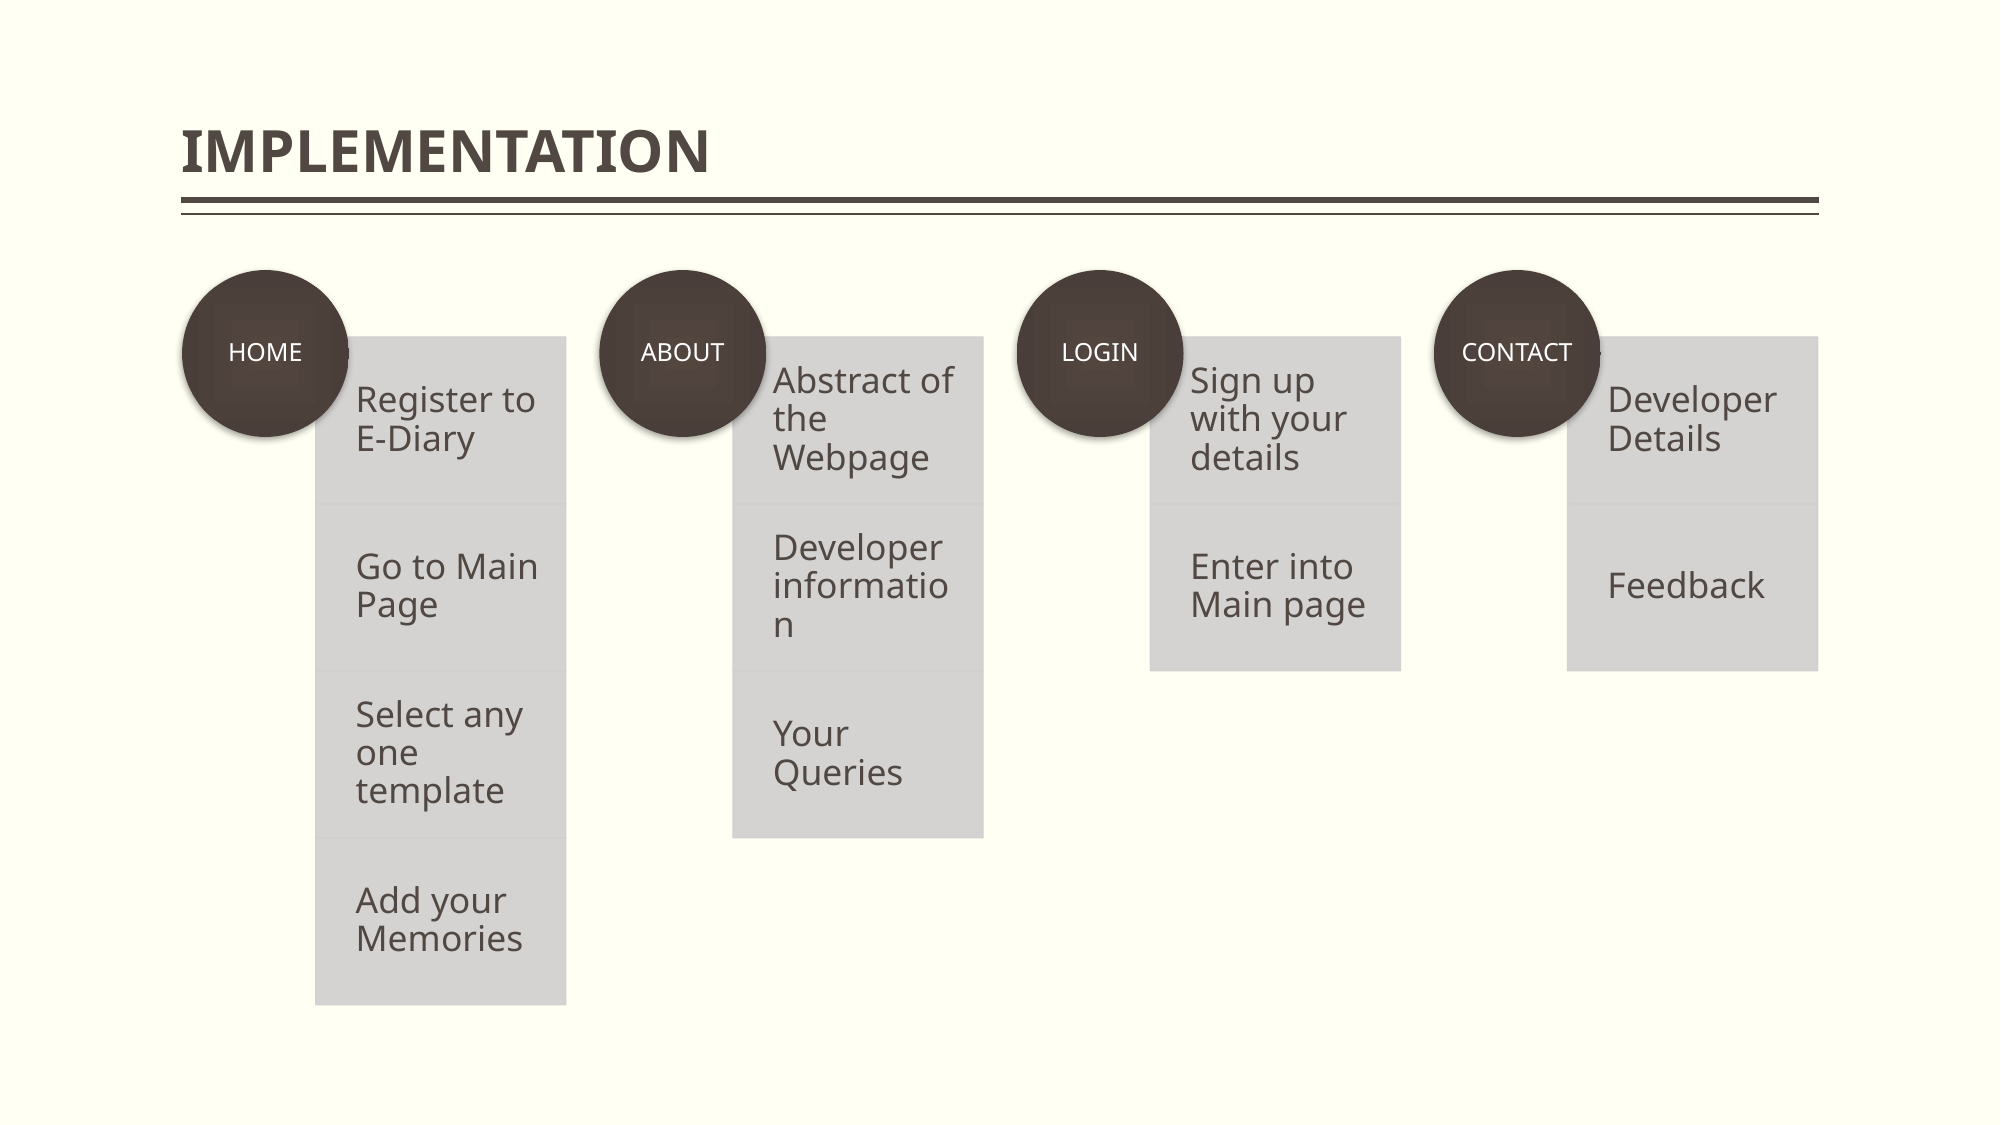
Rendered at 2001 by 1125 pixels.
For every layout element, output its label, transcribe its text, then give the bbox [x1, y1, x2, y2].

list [181, 262, 1819, 1013]
title IMPLEMENTATION [181, 12, 1819, 193]
